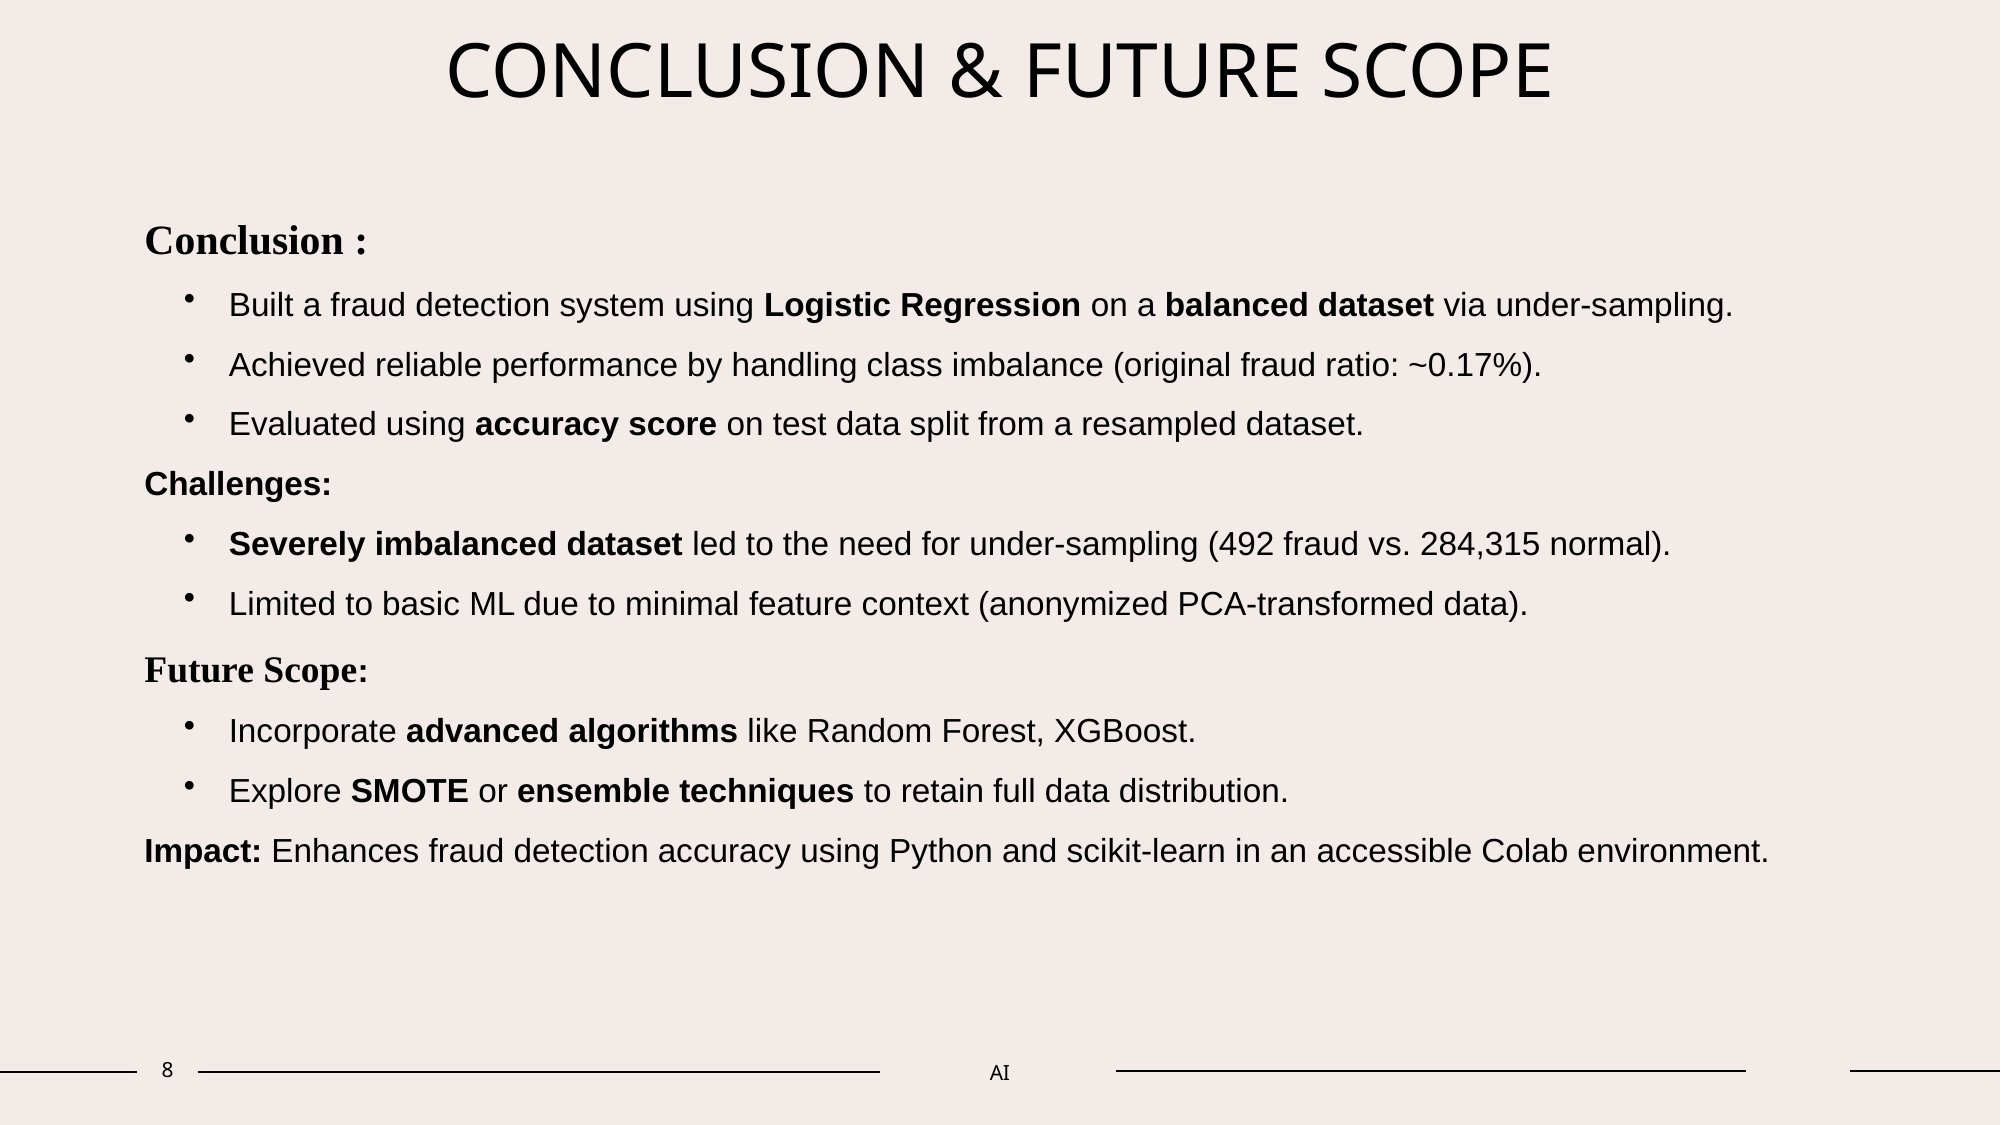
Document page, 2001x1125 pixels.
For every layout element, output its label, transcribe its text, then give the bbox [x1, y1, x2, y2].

slide_number 8 [137, 1050, 198, 1091]
text_box AI [879, 1051, 1120, 1093]
title Conclusion & Future scope [187, 15, 1813, 110]
text_box Conclusion : Built a fraud detection system using Logistic Regression on a balanced dataset via under-sampling. Achieved reliable performance by handling class imbalance (original fraud ratio: ~0.17%). Evaluated using accuracy score on test data split from a resampled dataset. Challenges: Severely imbalanced dataset led to the need for under-sampling (492 fraud vs. 284,315 normal). Limited to basic ML due to minimal feature context (anonymized PCA-transformed data). Future Scope: Incorporate advanced algorithms like Random Forest, XGBoost. Explore SMOTE or ensemble techniques to retain full data distribution. Impact: Enhances fraud detection accuracy using Python and scikit-learn in an accessible Colab environment. [129, 180, 1821, 877]
